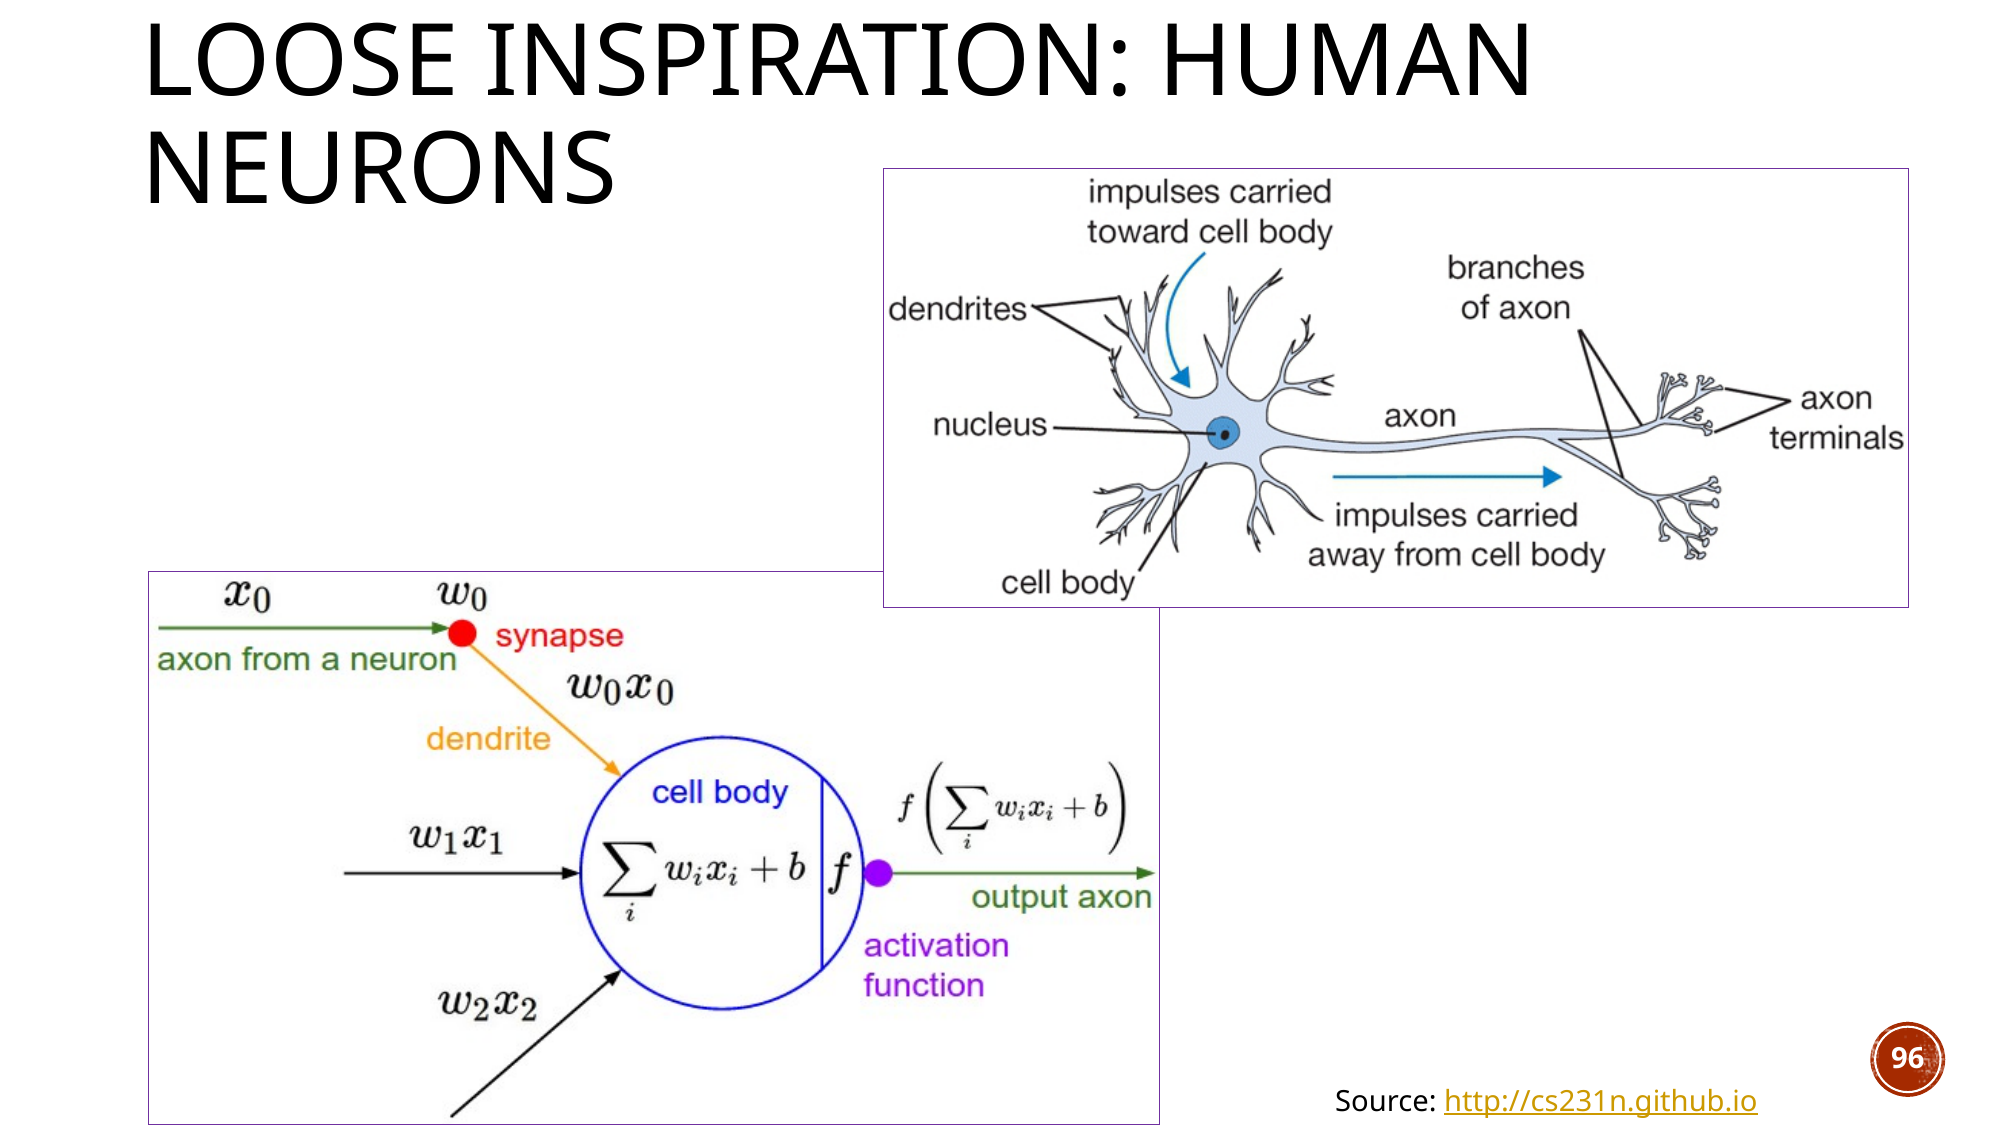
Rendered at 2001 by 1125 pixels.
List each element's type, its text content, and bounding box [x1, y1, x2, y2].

text_box Loose inspiration: Human neurons [126, 0, 1880, 234]
slide_number 96 [1855, 1028, 1961, 1089]
text_box Source: http://cs231n.github.io [1320, 1074, 1773, 1125]
picture [149, 169, 1908, 1124]
